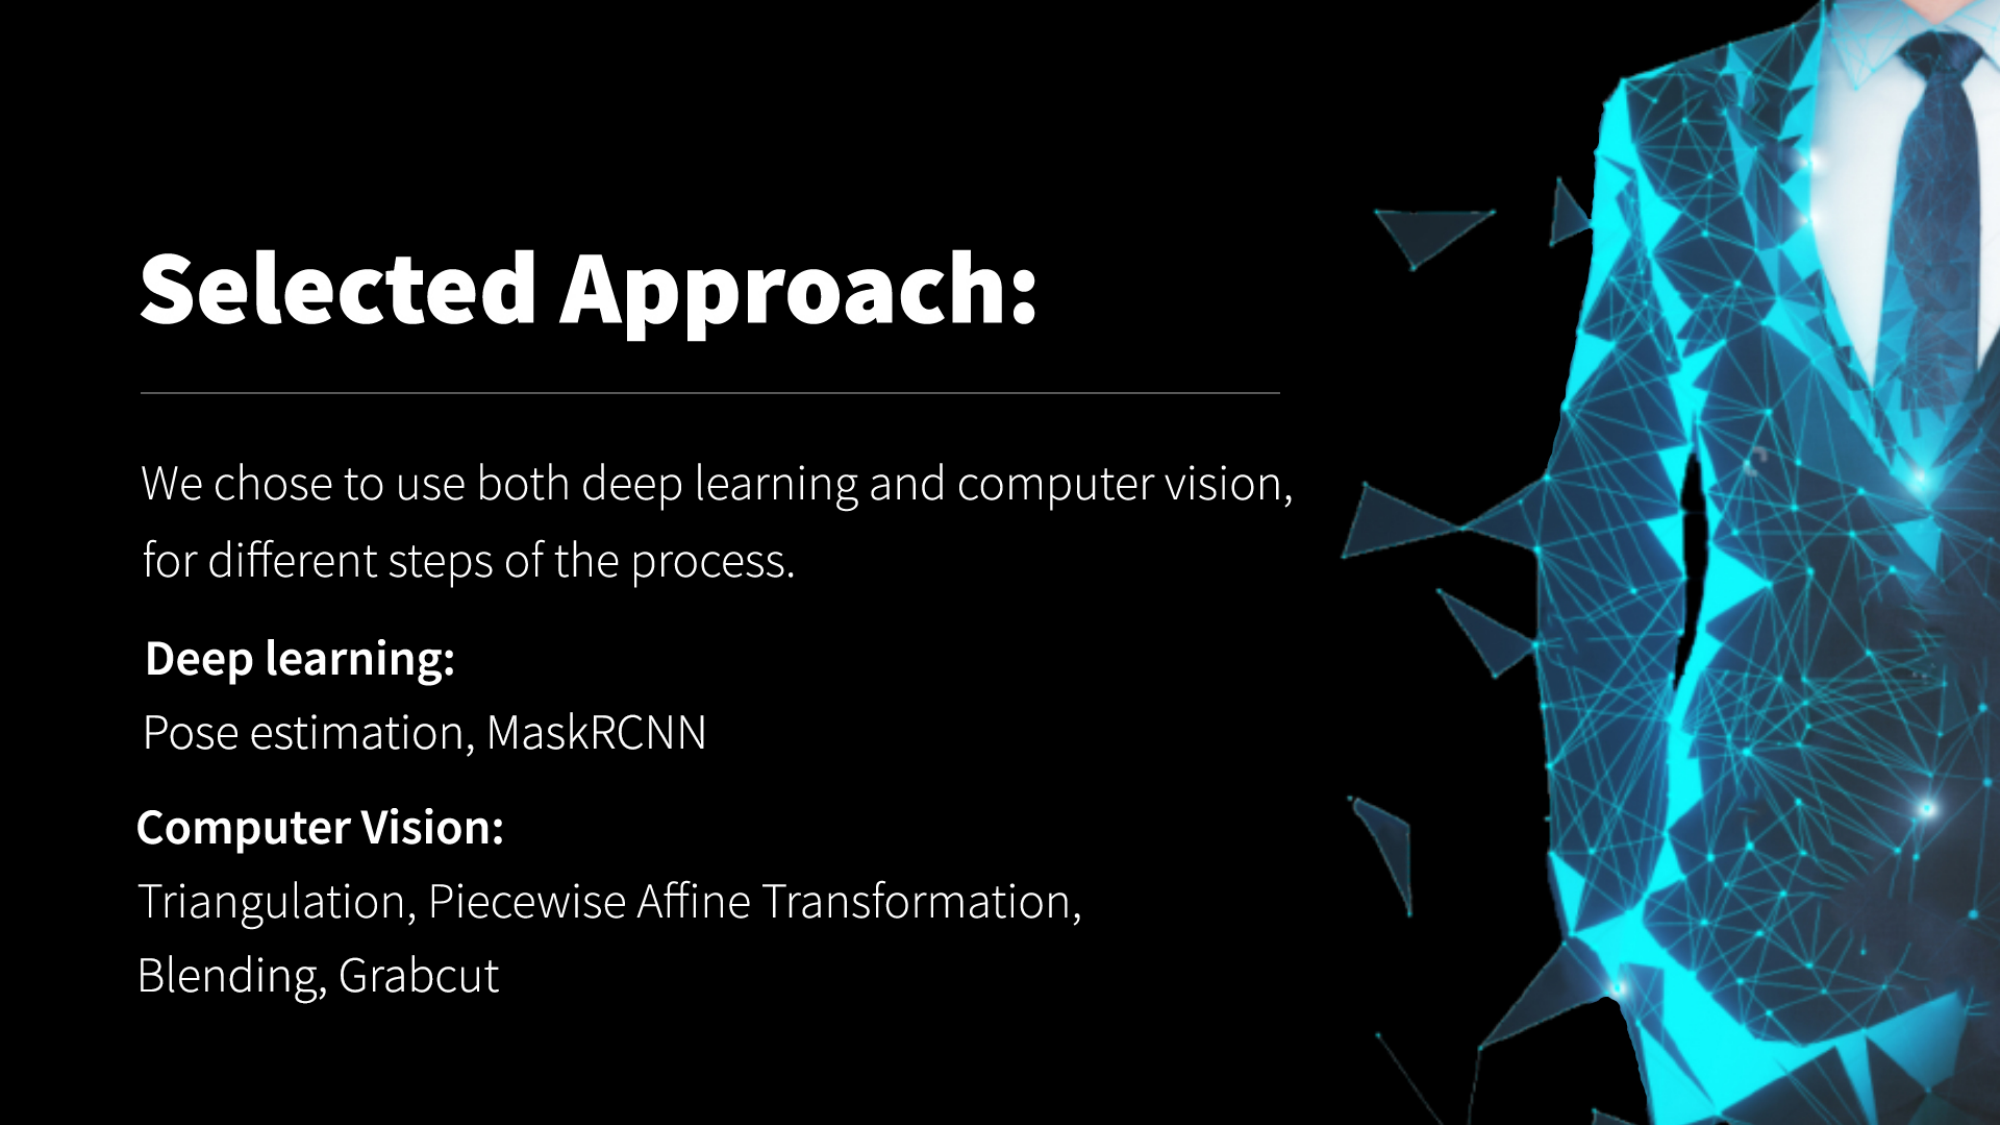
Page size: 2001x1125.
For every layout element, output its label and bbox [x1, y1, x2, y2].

list [0, 0, 2000, 1125]
